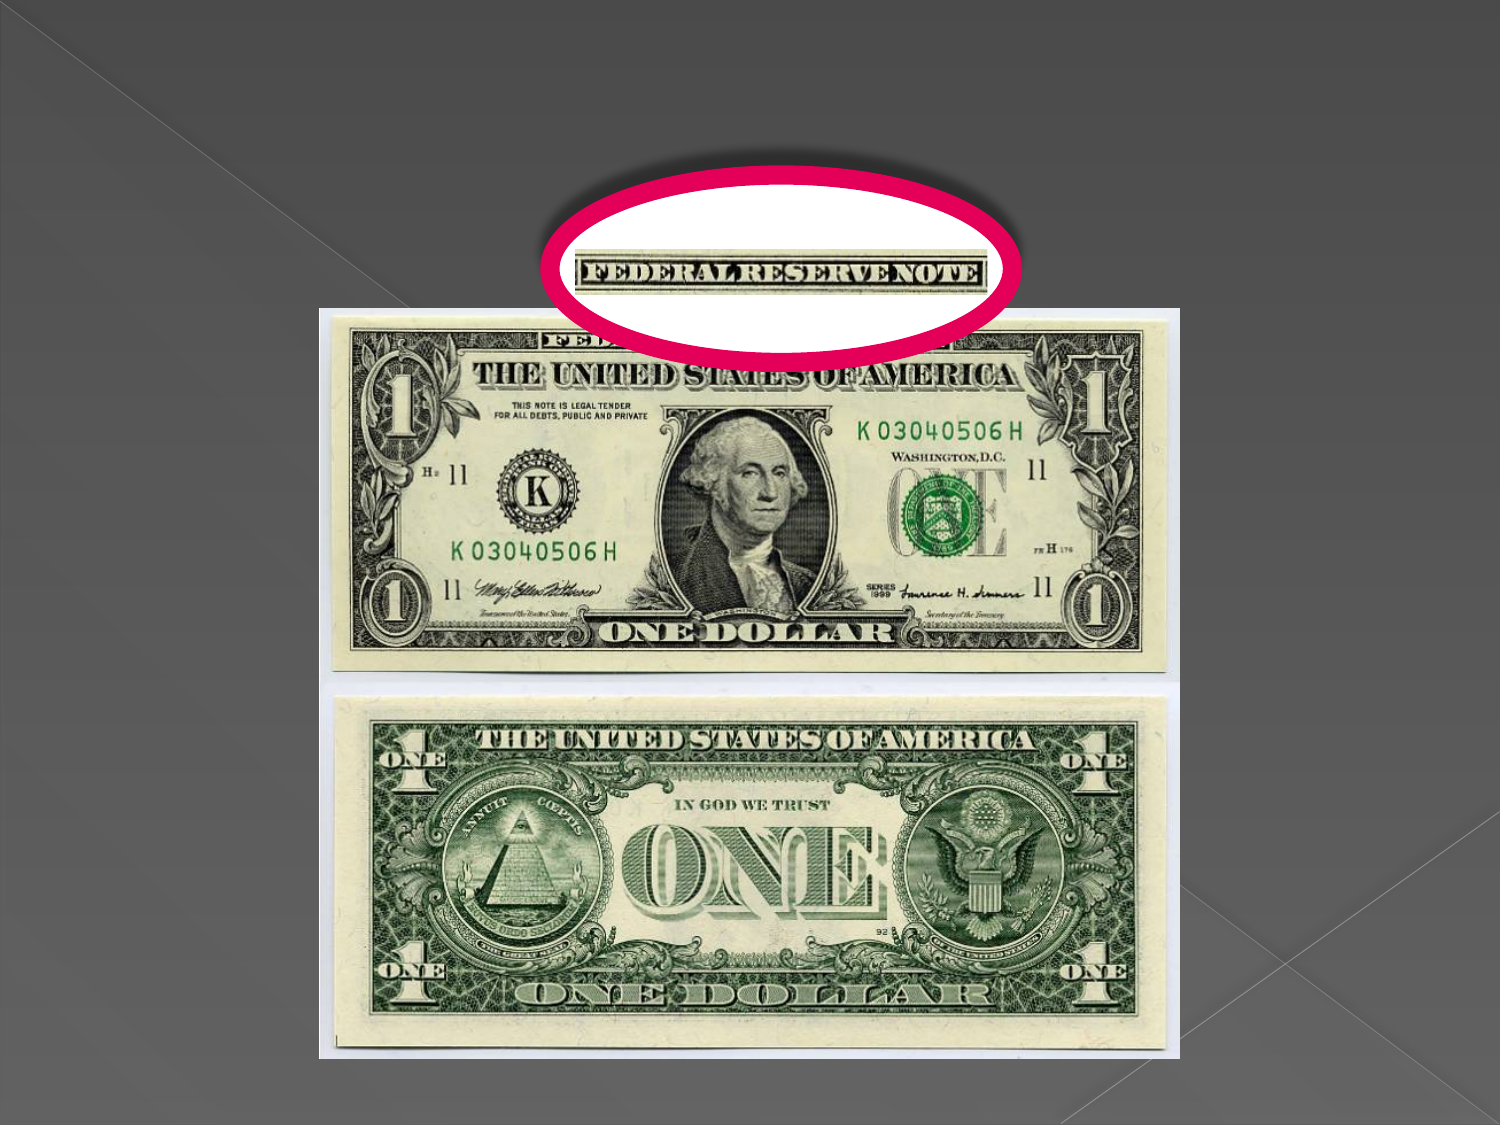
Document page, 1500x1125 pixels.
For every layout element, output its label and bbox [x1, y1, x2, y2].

list [319, 308, 1181, 1060]
text_box [547, 172, 1015, 295]
picture [574, 249, 988, 295]
